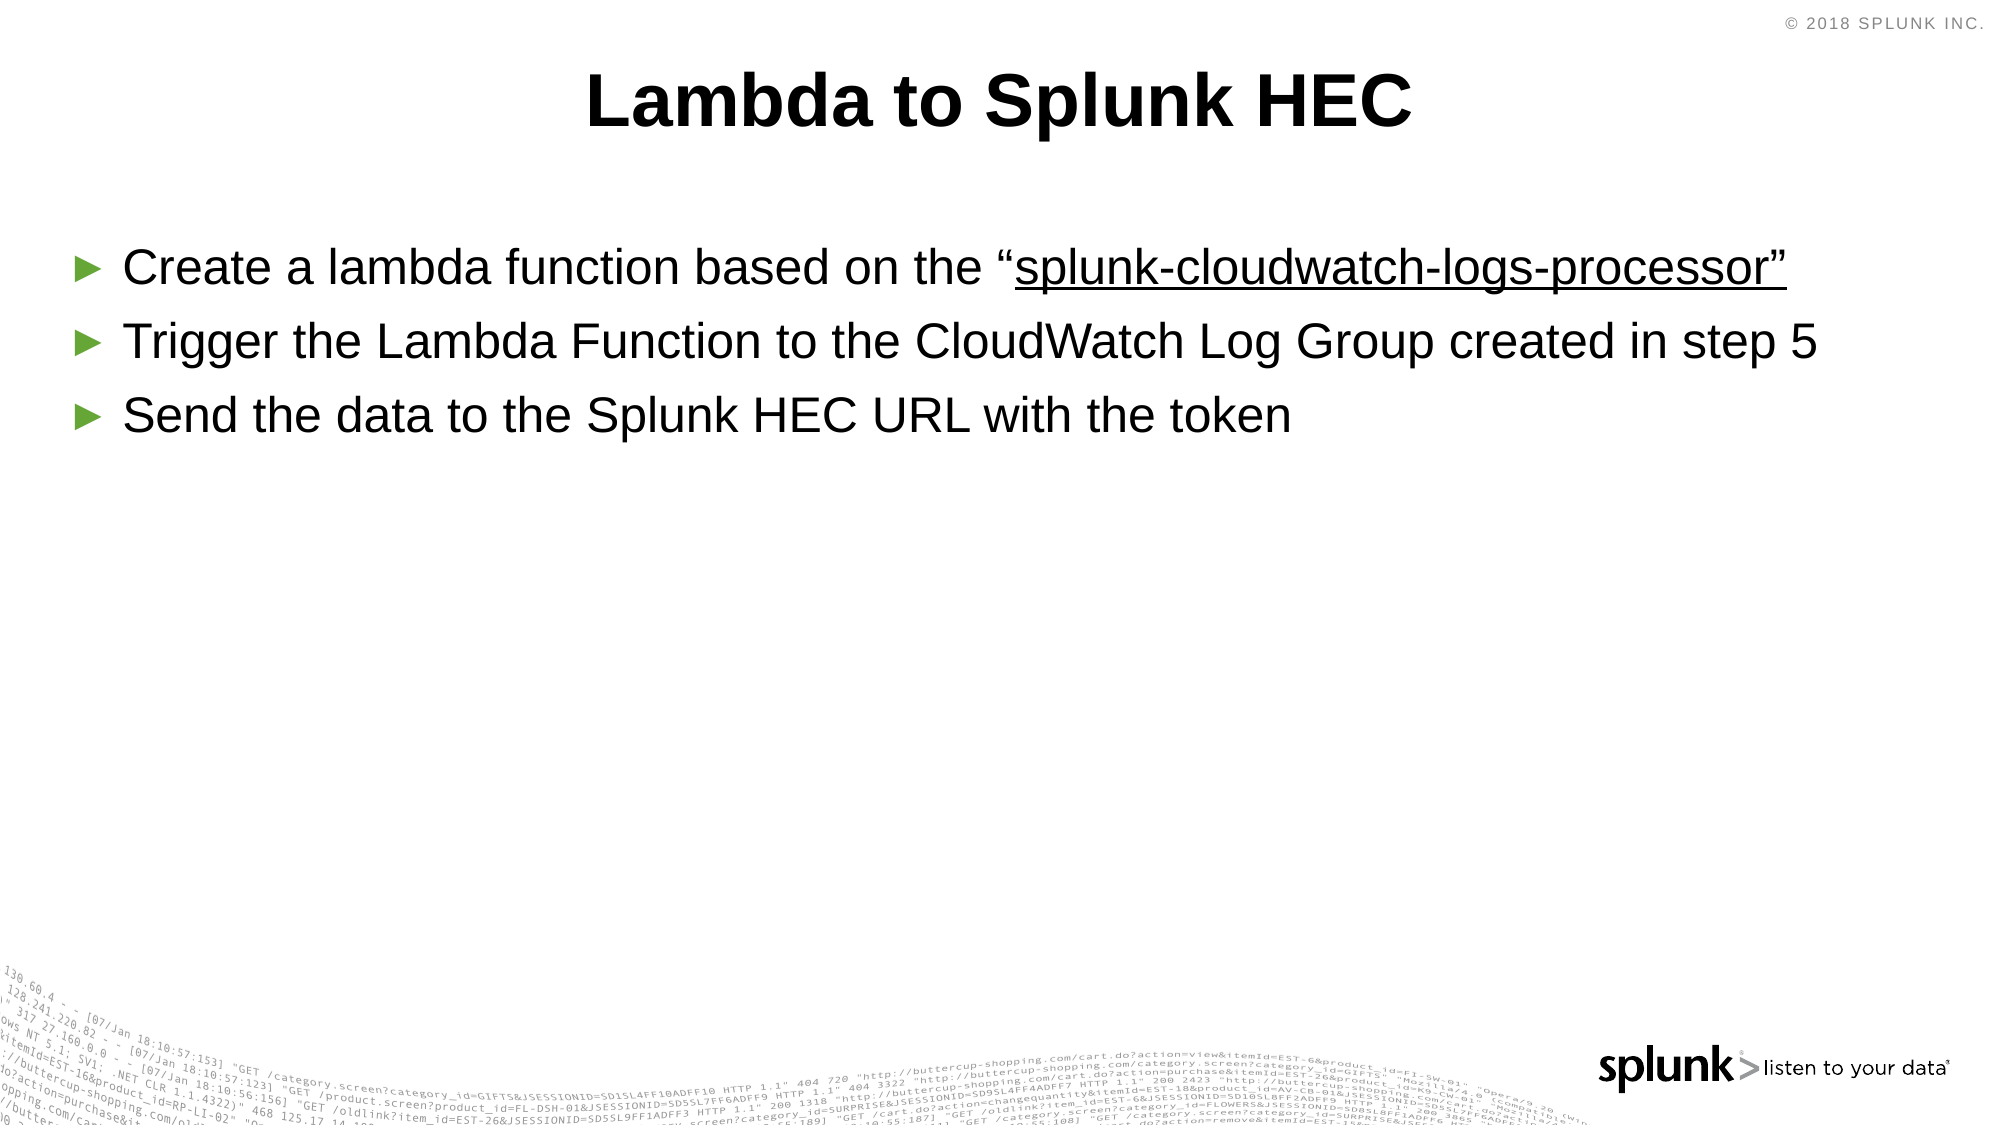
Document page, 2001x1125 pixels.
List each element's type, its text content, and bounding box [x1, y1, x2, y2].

list Create a lambda function based on the “splunk-cloudwatch-logs-processor” Trigger the Lambda Function to the CloudWatch Log Group created in step 5 Send the data to the Splunk HEC URL with the token [74, 210, 1926, 969]
title Lambda to Splunk HEC [74, 50, 1926, 124]
picture [0, 0, 2000, 1125]
